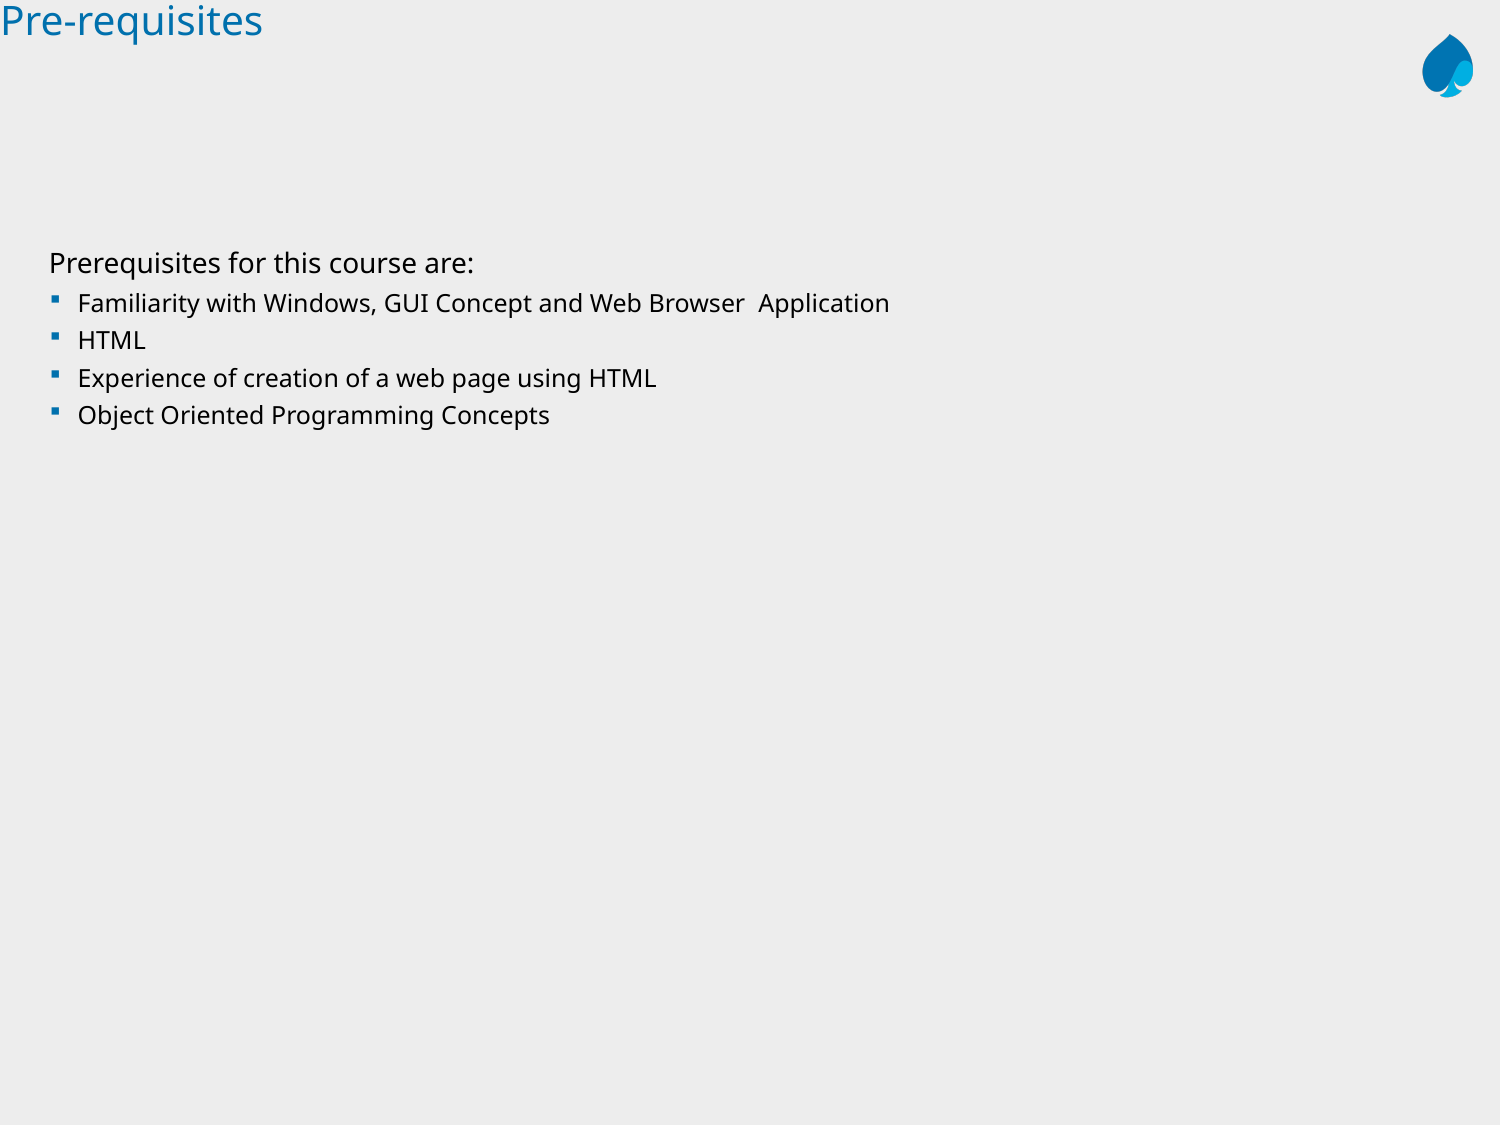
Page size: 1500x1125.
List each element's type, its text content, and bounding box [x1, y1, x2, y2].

title Pre-requisites [0, 0, 1500, 165]
list Prerequisites for this course are: Familiarity with Windows, GUI Concept and Web Browser Application HTML Experience of creation of a web page using HTML Object Oriented Programming Concepts [48, 245, 1500, 1007]
